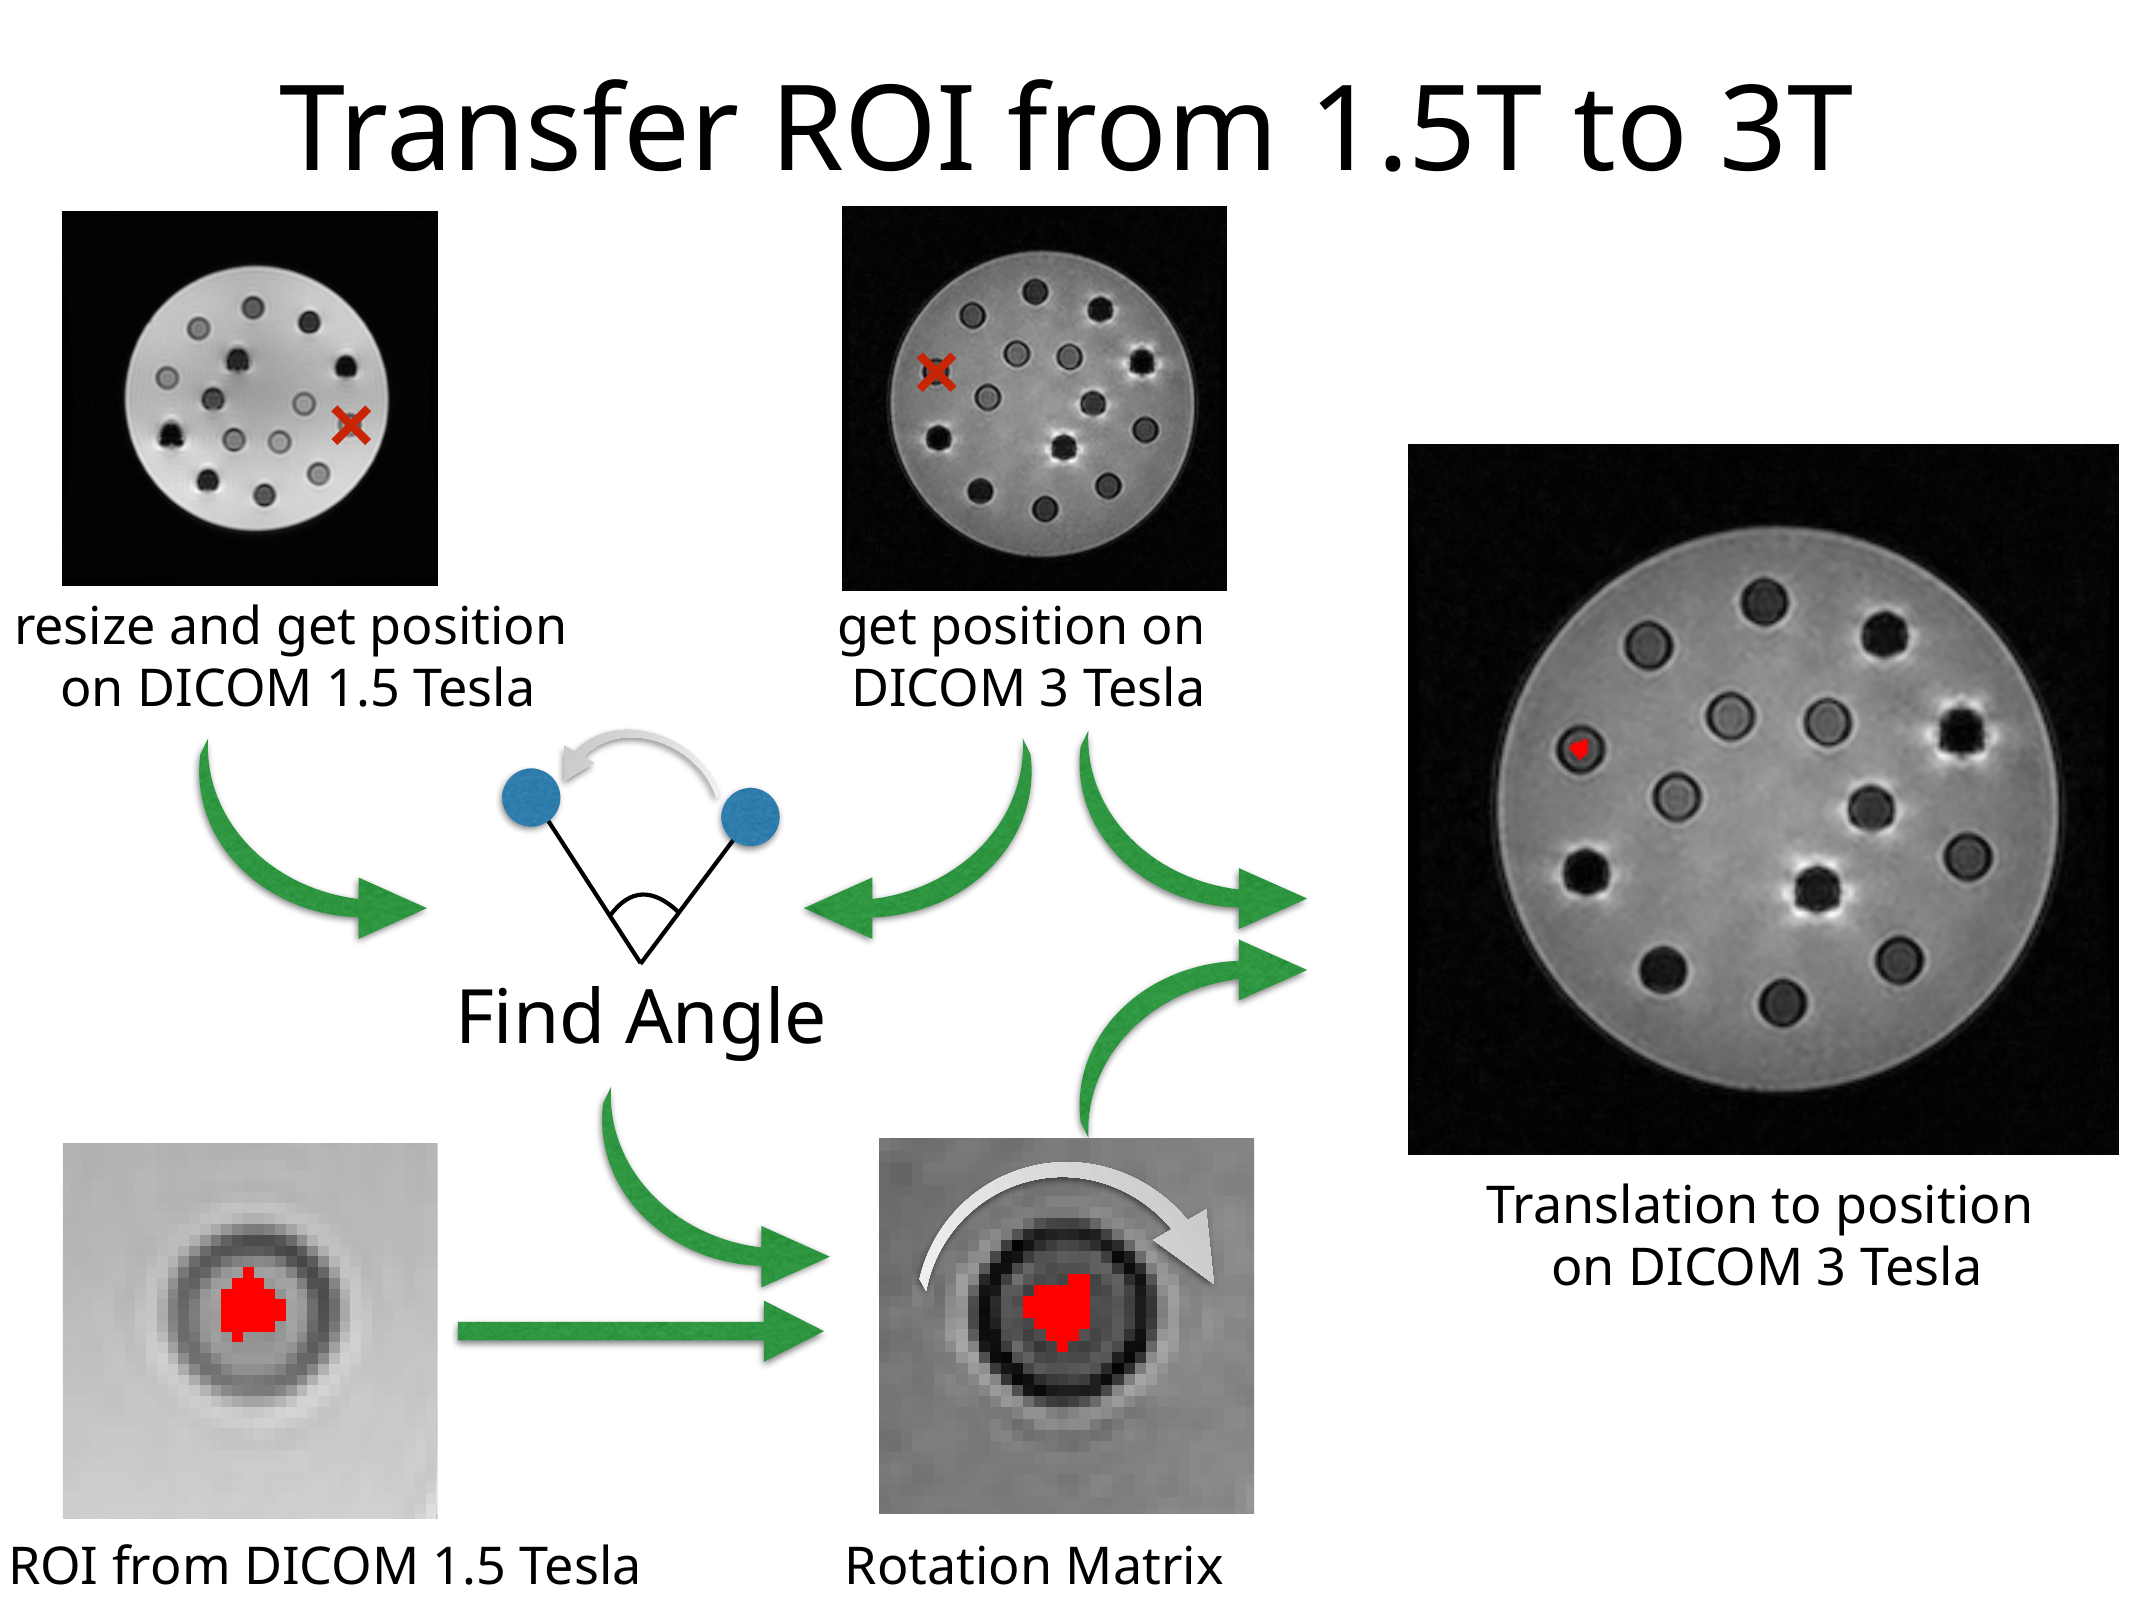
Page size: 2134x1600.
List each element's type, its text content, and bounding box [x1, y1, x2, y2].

text_box [602, 1086, 830, 1288]
text_box get position on DICOM 3 Tesla [828, 584, 1228, 726]
text_box [457, 1300, 824, 1362]
text_box Find Angle [446, 959, 836, 1067]
picture [878, 1138, 1255, 1514]
text_box [199, 738, 427, 939]
picture [62, 1143, 438, 1519]
text_box [1079, 939, 1308, 1131]
picture [62, 210, 438, 587]
text_box Translation to position on DICOM 3 Tesla [1478, 1162, 2056, 1305]
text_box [501, 695, 780, 965]
text_box resize and get position on DICOM 1.5 Tesla [5, 584, 591, 726]
text_box [803, 738, 1032, 939]
text_box ROI from DICOM 1.5 Tesla [0, 1524, 651, 1600]
text_box [1079, 730, 1308, 929]
picture [1408, 444, 2120, 1156]
picture [842, 206, 1227, 591]
text_box Rotation Matrix [836, 1524, 1233, 1600]
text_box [919, 355, 954, 390]
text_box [334, 408, 369, 443]
text_box Transfer ROI from 1.5T to 3T [124, 18, 2009, 227]
